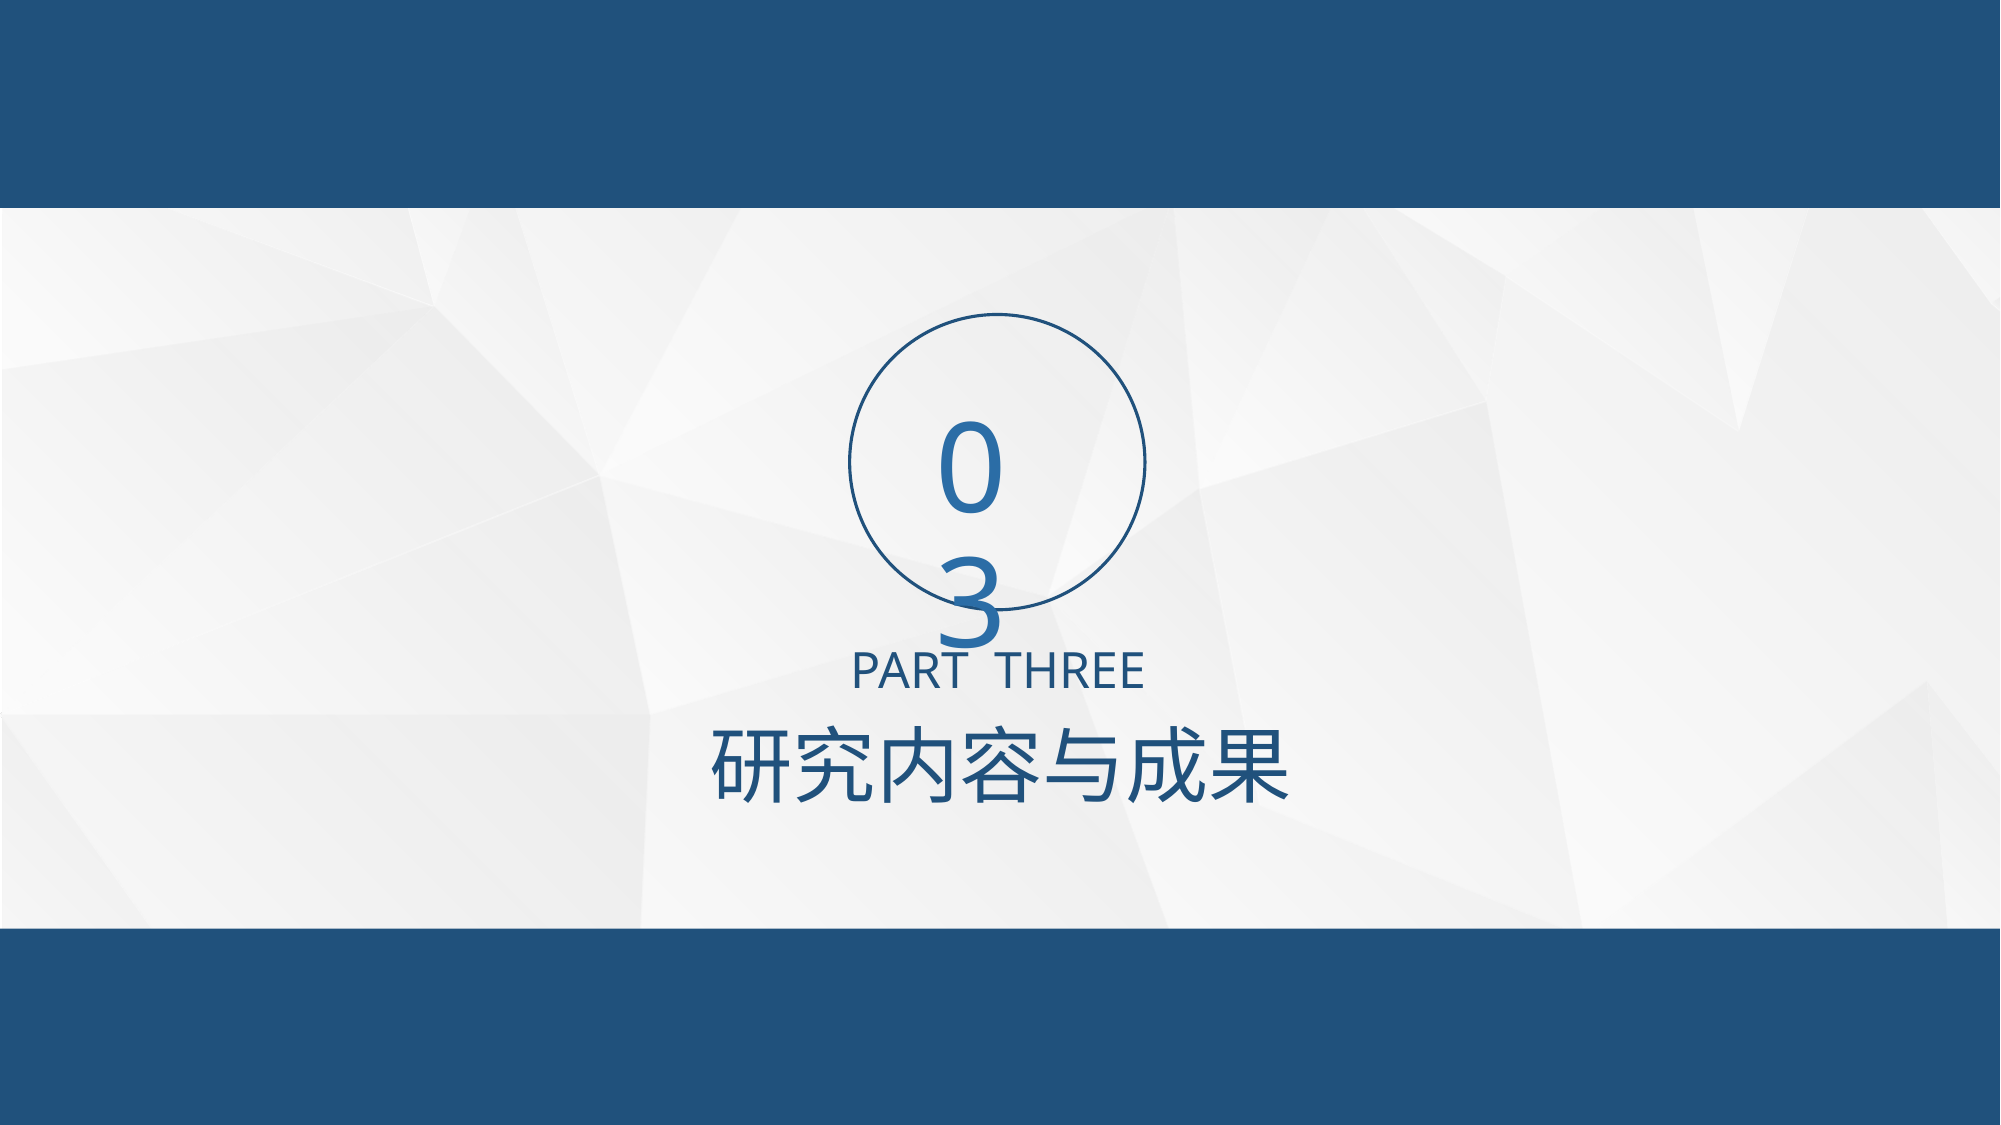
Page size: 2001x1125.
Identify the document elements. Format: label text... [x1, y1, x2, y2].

list PART THREE [806, 638, 1191, 717]
list 研究内容与成果 [574, 717, 1428, 799]
picture [0, 0, 2001, 1125]
list 03 [920, 397, 1092, 563]
